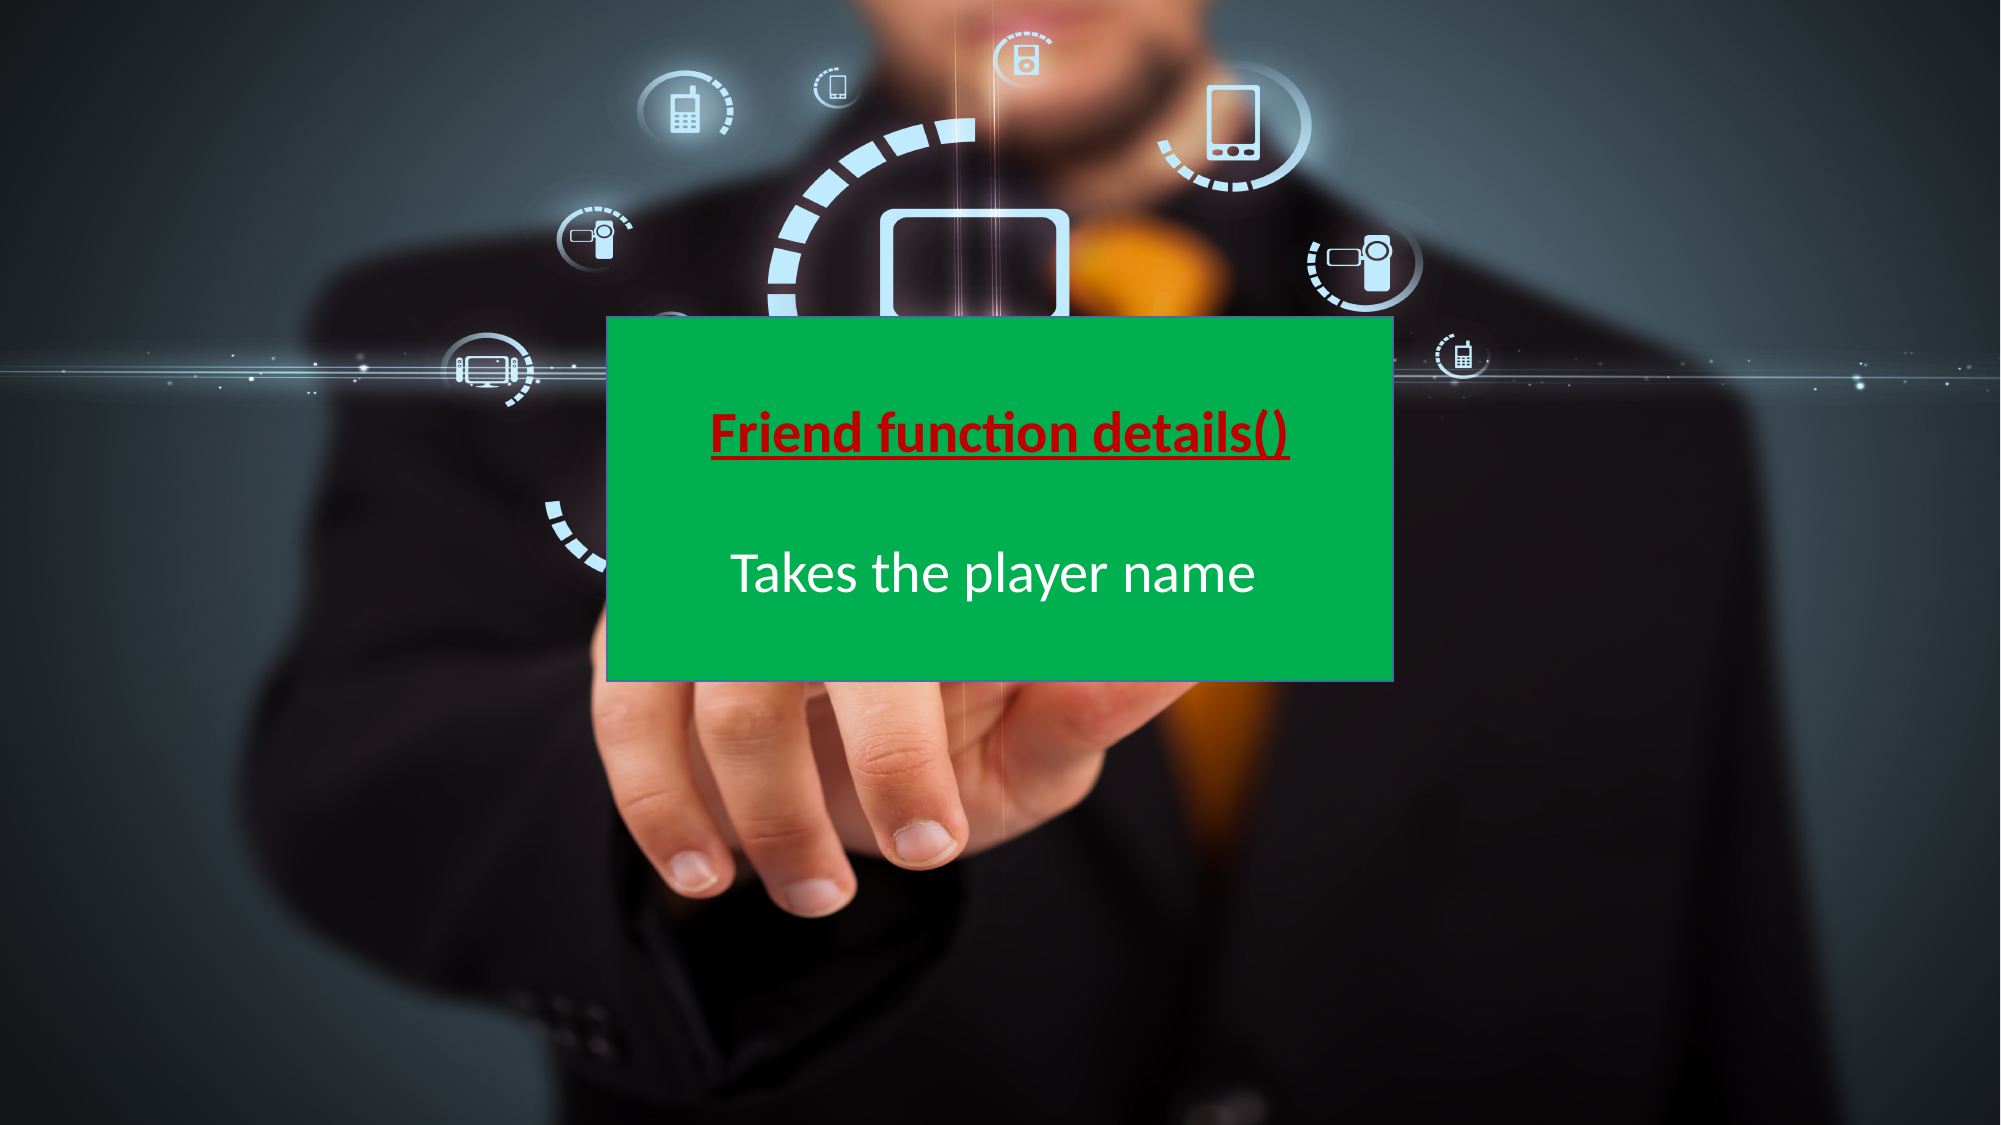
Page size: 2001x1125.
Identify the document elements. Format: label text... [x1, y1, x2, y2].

text_box Friend function details() Takes the player name [607, 316, 1393, 682]
picture [0, 0, 2001, 1125]
